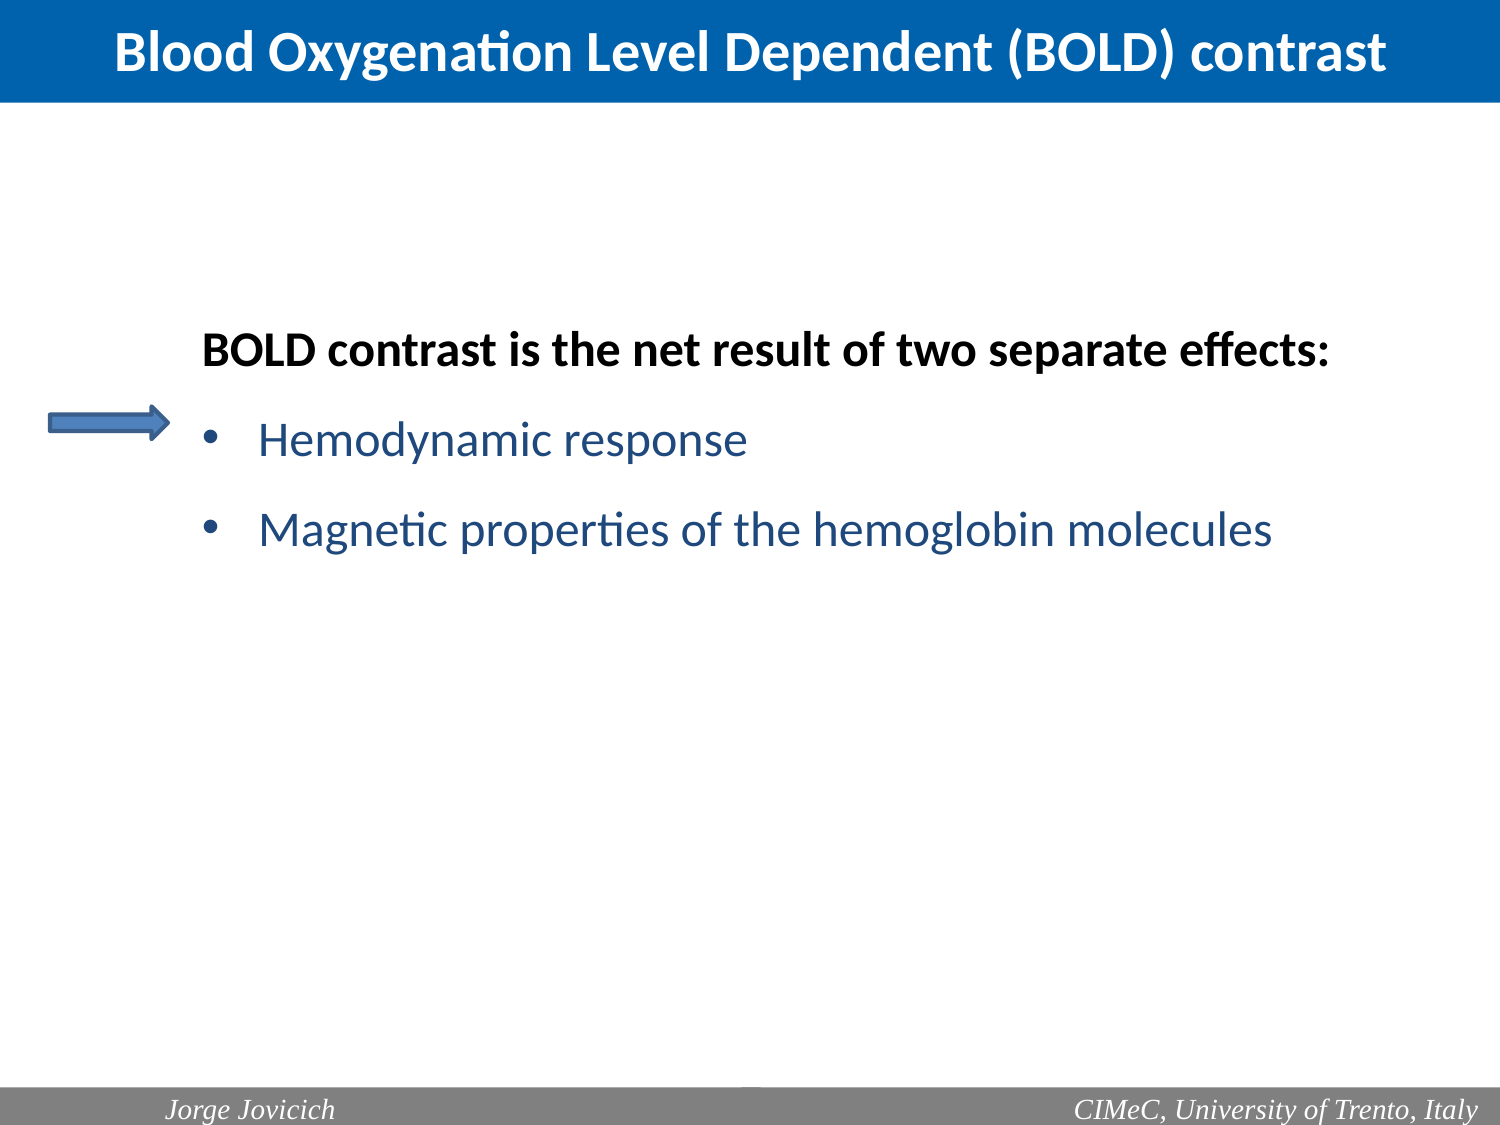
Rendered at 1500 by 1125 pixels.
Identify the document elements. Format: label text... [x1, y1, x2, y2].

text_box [0, 1087, 1500, 1125]
text_box [47, 404, 171, 442]
text_box BOLD contrast is the net result of two separate effects: Hemodynamic response Magnetic properties of the hemoglobin molecules [187, 278, 1346, 564]
text_box Blood Oxygenation Level Dependent (BOLD) contrast [0, 0, 1500, 105]
